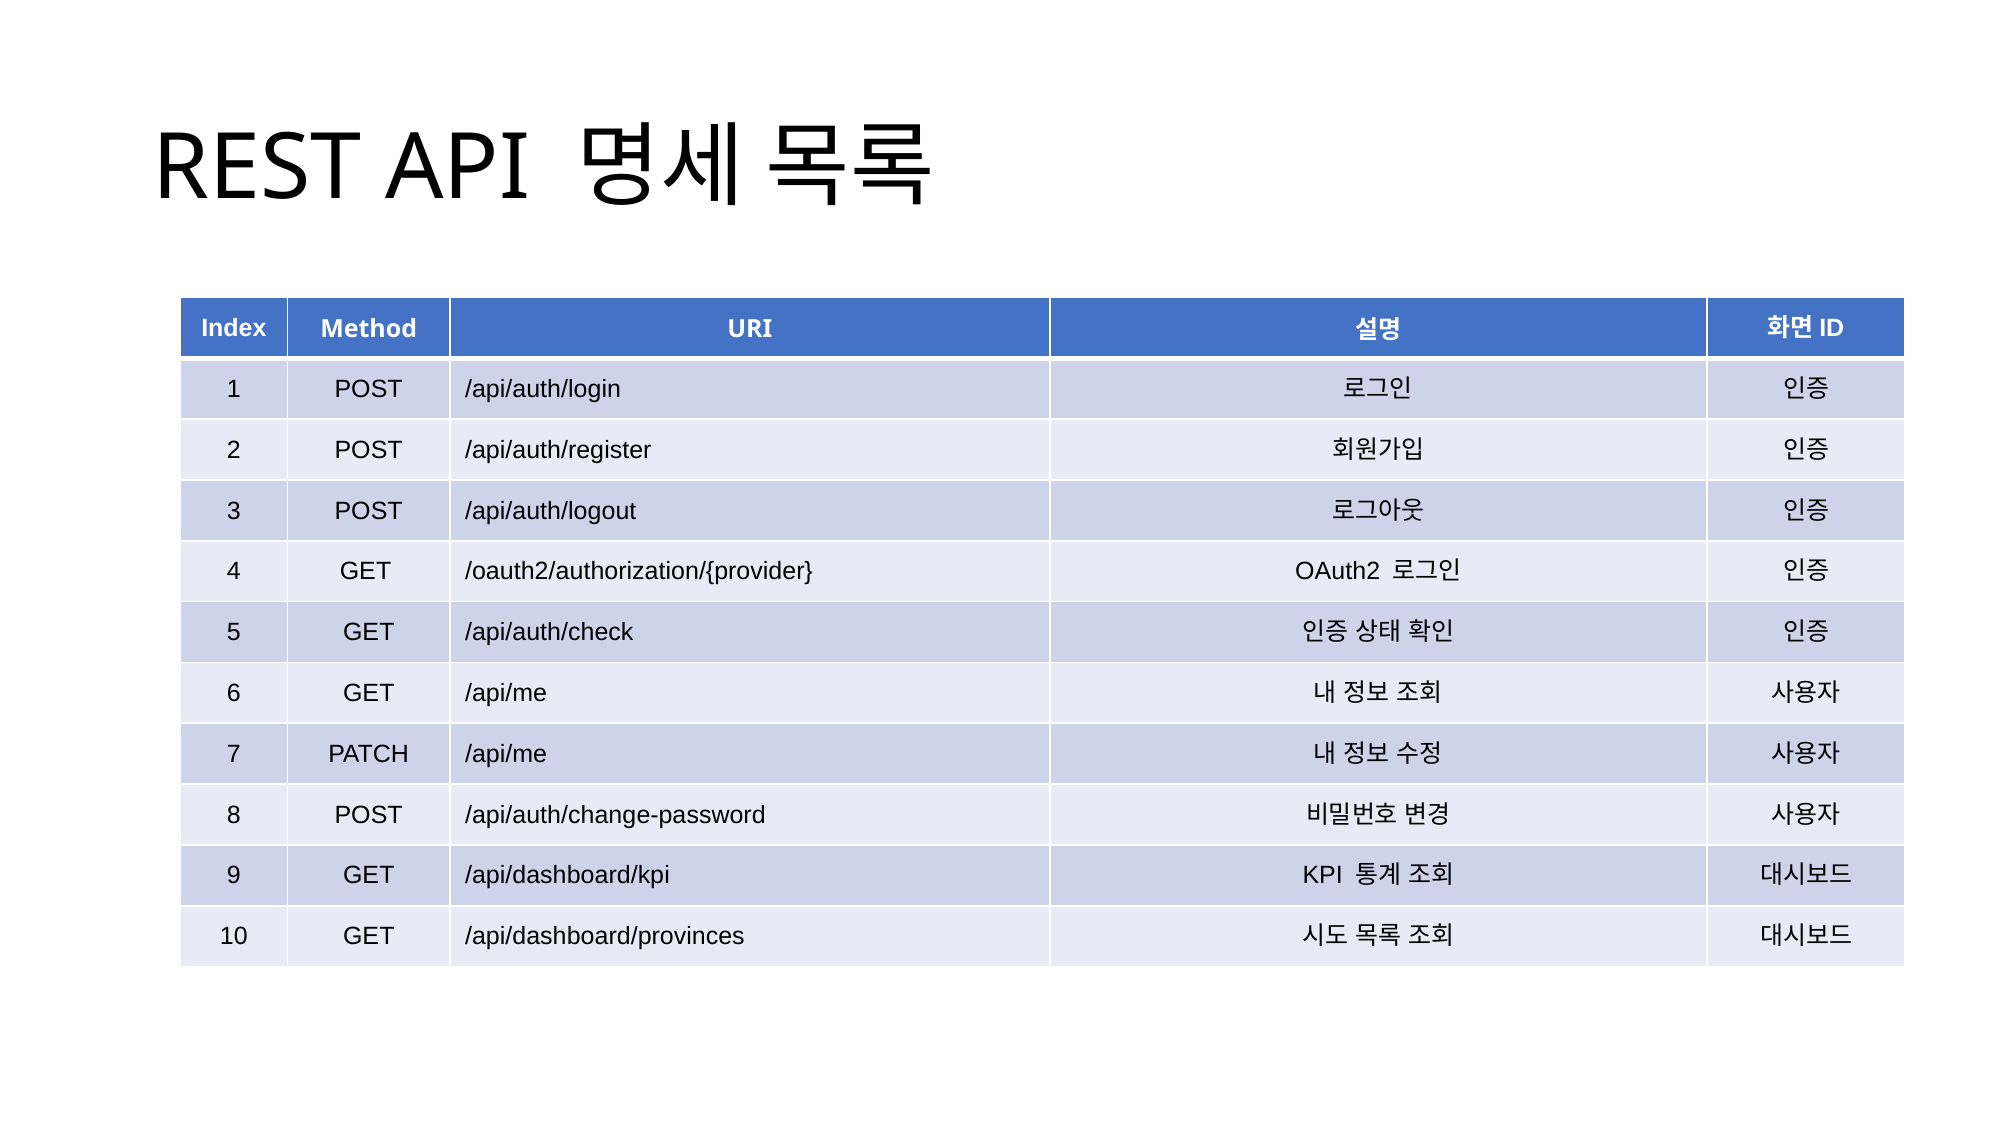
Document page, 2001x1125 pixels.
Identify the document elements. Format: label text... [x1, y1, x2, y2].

table_cell /api/dashboard/provinces [451, 907, 1049, 966]
table_cell /oauth2/authorization/{provider} [451, 542, 1049, 601]
table_cell POST [288, 361, 449, 418]
table_cell GET [288, 542, 449, 601]
table_cell 사용자 [1708, 663, 1904, 722]
table_cell /api/auth/login [451, 361, 1049, 418]
table_cell /api/auth/check [451, 602, 1049, 662]
table_cell /api/auth/change-password [451, 785, 1049, 844]
table_cell /api/dashboard/kpi [451, 846, 1049, 905]
table_cell /api/me [451, 724, 1049, 783]
table_cell 시도 목록 조회 [1051, 907, 1706, 966]
table_cell KPI 통계 조회 [1051, 846, 1706, 905]
table_cell 8 [181, 785, 287, 844]
table_cell 인증 [1708, 602, 1904, 662]
table_cell 인증 [1708, 361, 1904, 418]
table_cell 로그아웃 [1051, 481, 1706, 540]
table_cell /api/me [451, 663, 1049, 722]
table_cell 로그인 [1051, 361, 1706, 418]
table_header Index [181, 298, 287, 356]
table_cell POST [288, 785, 449, 844]
table_cell /api/auth/logout [451, 481, 1049, 540]
table_cell 내 정보 조회 [1051, 663, 1706, 722]
table_cell 비밀번호 변경 [1051, 785, 1706, 844]
table_cell POST [288, 481, 449, 540]
table_cell 3 [181, 481, 287, 540]
table_cell 2 [181, 420, 287, 479]
table_cell 9 [181, 846, 287, 905]
table_cell 5 [181, 602, 287, 662]
table_cell GET [288, 907, 449, 966]
table_cell 인증 [1708, 481, 1904, 540]
table_cell GET [288, 663, 449, 722]
table_header URI [451, 298, 1049, 356]
table_cell /api/auth/register [451, 420, 1049, 479]
table_cell 인증 [1708, 542, 1904, 601]
table_cell GET [288, 602, 449, 662]
table_header 설명 [1051, 298, 1706, 356]
table_cell OAuth2 로그인 [1051, 542, 1706, 601]
title REST API 명세 목록 [137, 59, 1863, 278]
table_cell 1 [181, 361, 287, 418]
table_cell 내 정보 수정 [1051, 724, 1706, 783]
table_cell 7 [181, 724, 287, 783]
table_cell 사용자 [1708, 724, 1904, 783]
table_cell PATCH [288, 724, 449, 783]
table_cell 10 [181, 907, 287, 966]
table_header 화면ID [1708, 298, 1904, 356]
table_cell 인증 상태 확인 [1051, 602, 1706, 662]
table_cell 인증 [1708, 420, 1904, 479]
table_cell 회원가입 [1051, 420, 1706, 479]
table_cell 대시보드 [1708, 907, 1904, 966]
table_cell 4 [181, 542, 287, 601]
table_cell GET [288, 846, 449, 905]
table_cell POST [288, 420, 449, 479]
table_cell 대시보드 [1708, 846, 1904, 905]
table_cell 사용자 [1708, 785, 1904, 844]
table_cell 6 [181, 663, 287, 722]
table_header Method [288, 298, 449, 356]
